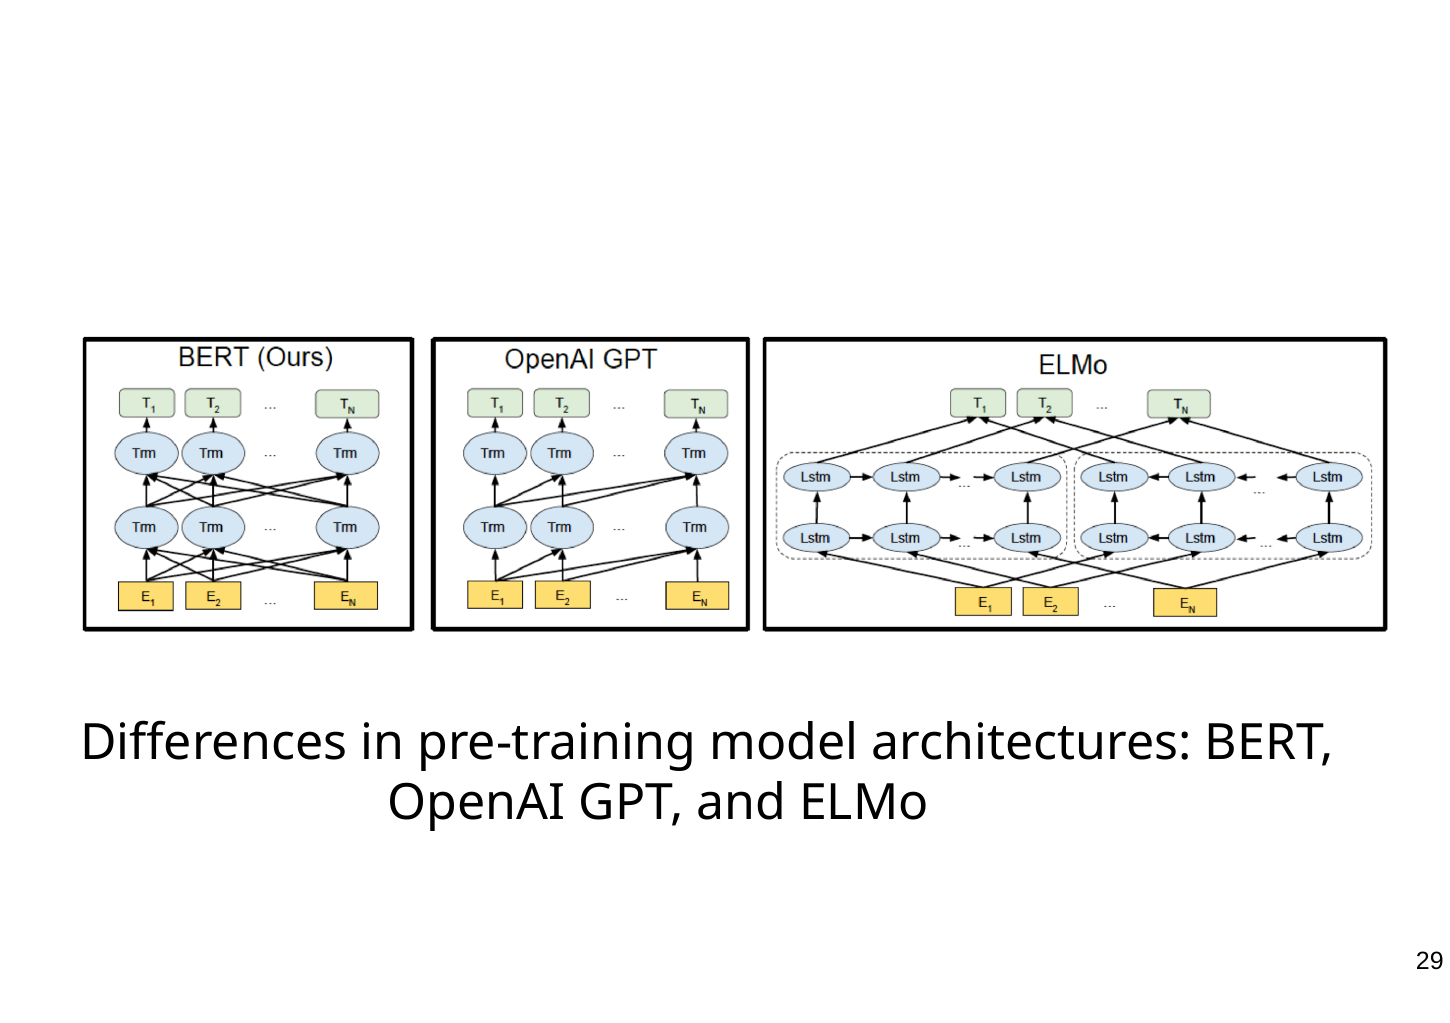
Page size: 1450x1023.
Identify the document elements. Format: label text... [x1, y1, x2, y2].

picture [82, 336, 1388, 632]
text_box Differences in pre-training model architectures: BERT, OpenAI GPT, and ELMo [77, 707, 1388, 832]
slide_number 29 [1356, 944, 1444, 1023]
